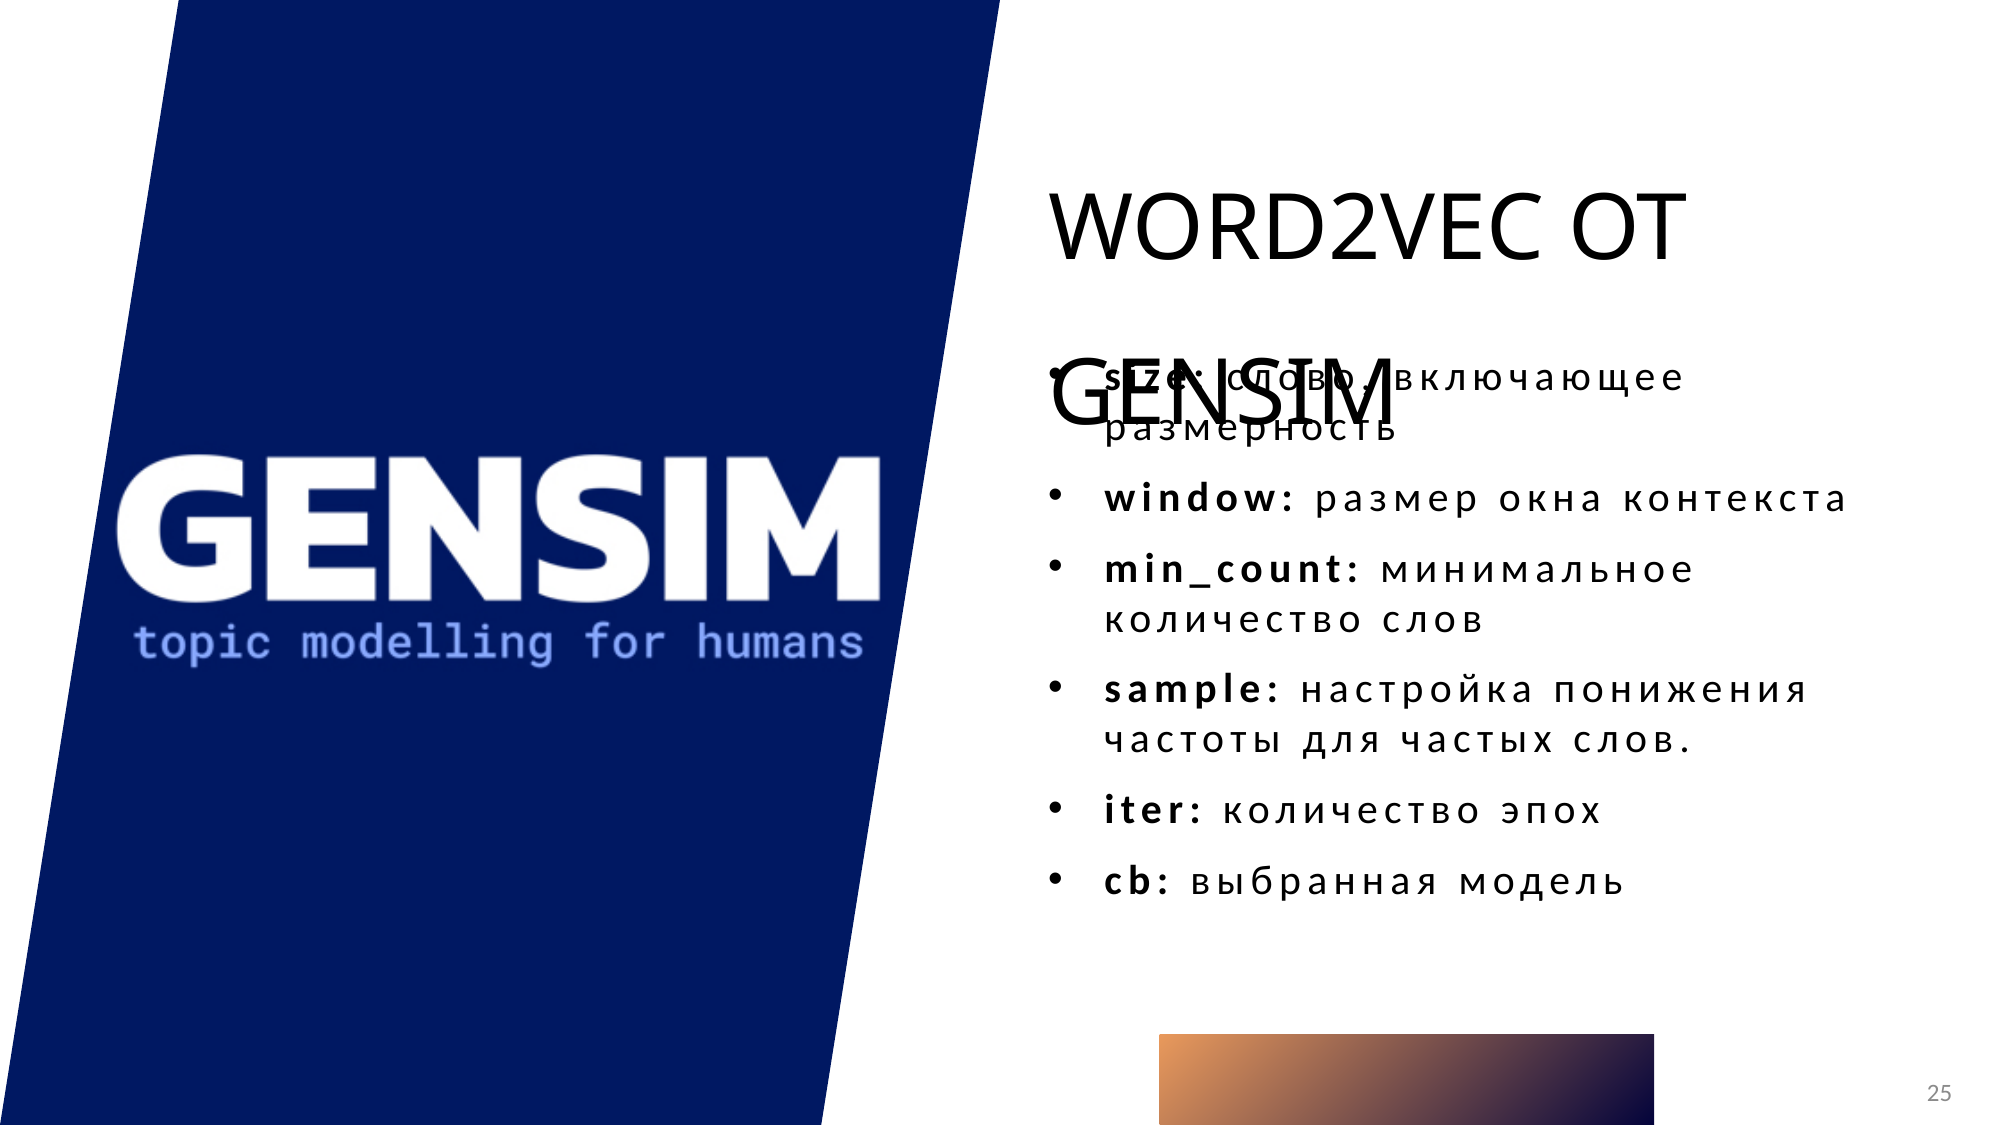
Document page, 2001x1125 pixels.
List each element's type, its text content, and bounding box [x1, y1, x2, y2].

title Word2Vec от Gensim [1033, 105, 1955, 341]
list size: слово, включающее размерность window: размер окна контекста min_count: минимальное количество слов sample: настройка понижения частоты для частых слов. iter: количество эпох cb: выбранная модель [1033, 341, 1955, 965]
slide_number 25 [1894, 1061, 1968, 1121]
picture [0, 0, 1000, 1125]
